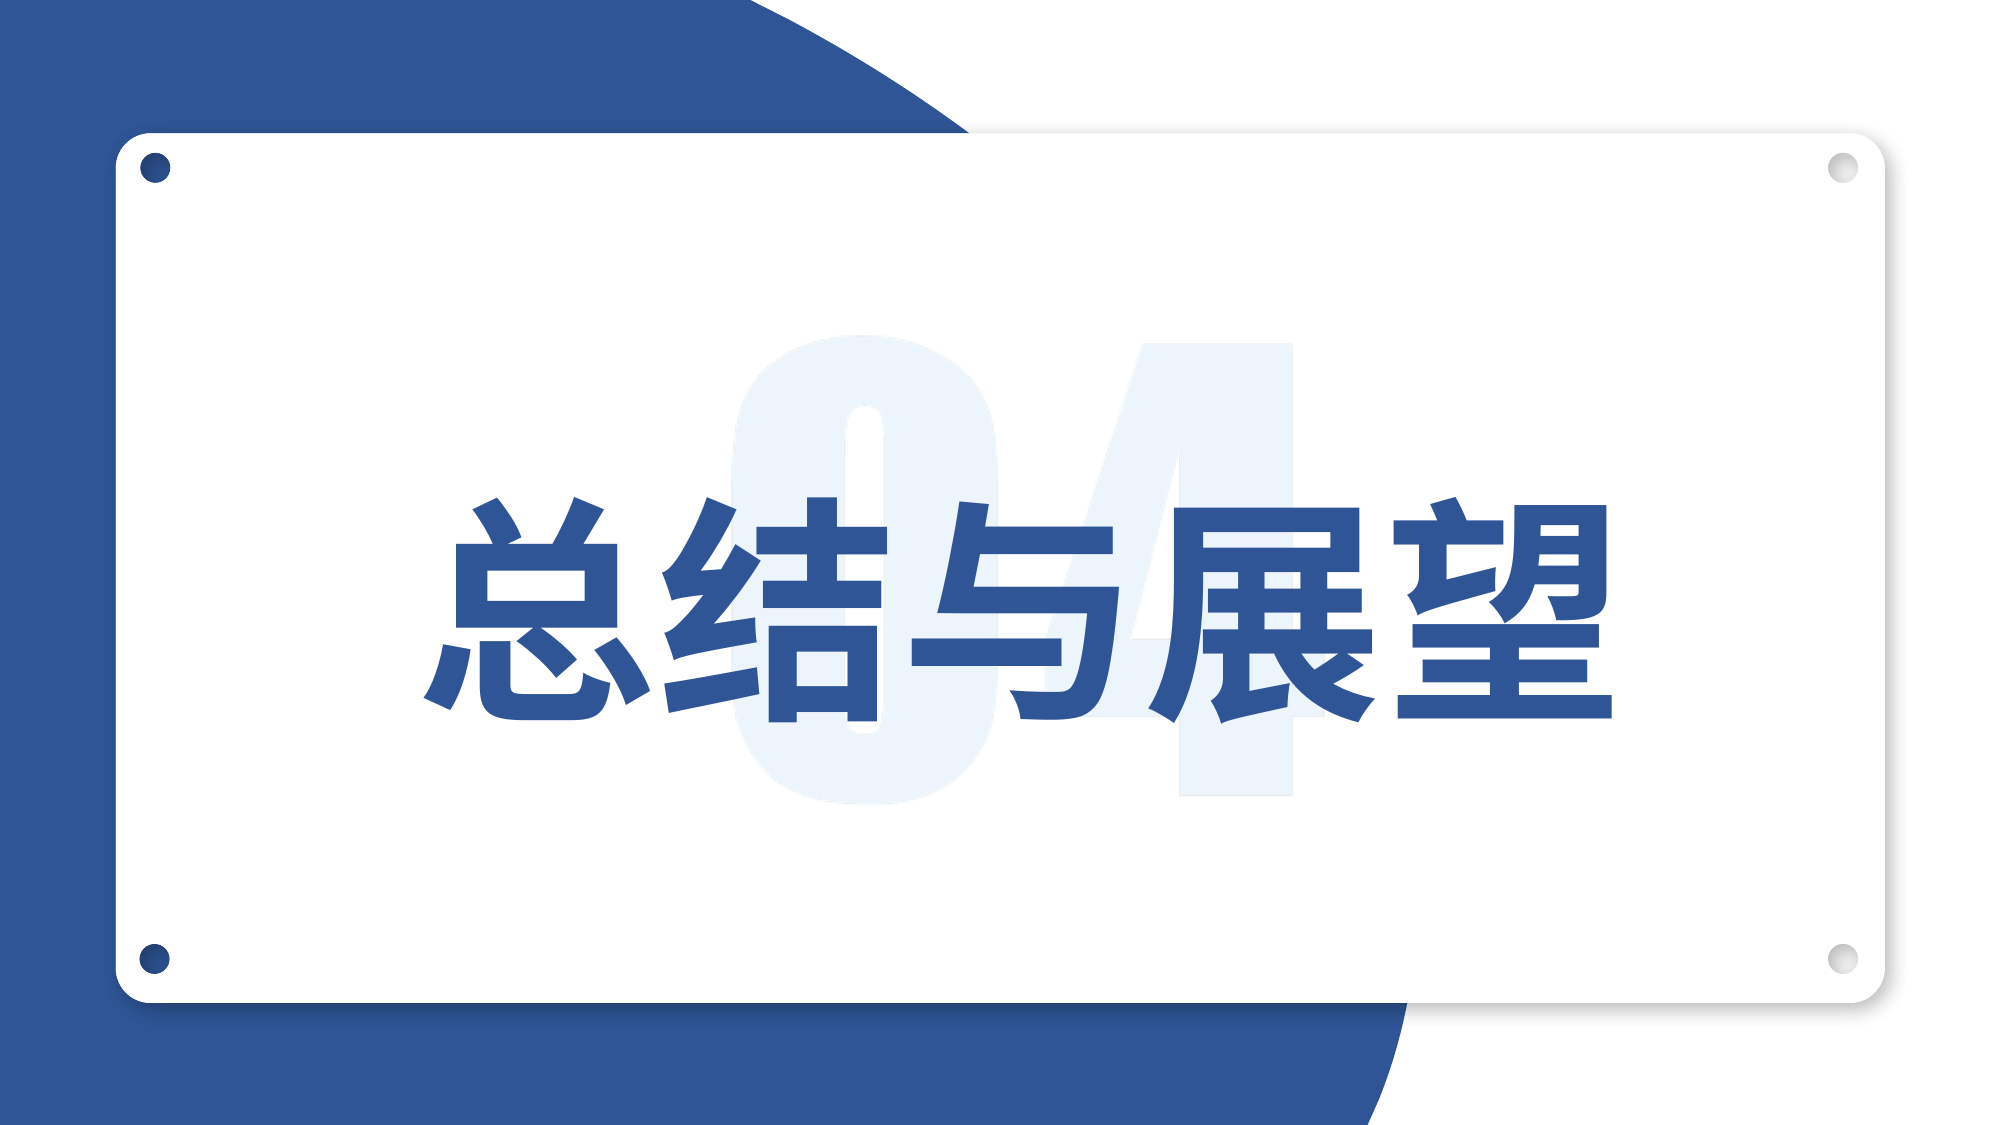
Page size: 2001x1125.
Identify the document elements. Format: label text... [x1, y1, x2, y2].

text_box 总结与展望 [1403, 397, 1646, 758]
text_box [114, 132, 1886, 1005]
text_box 总结与展望 [396, 397, 639, 758]
picture [639, 289, 1403, 847]
